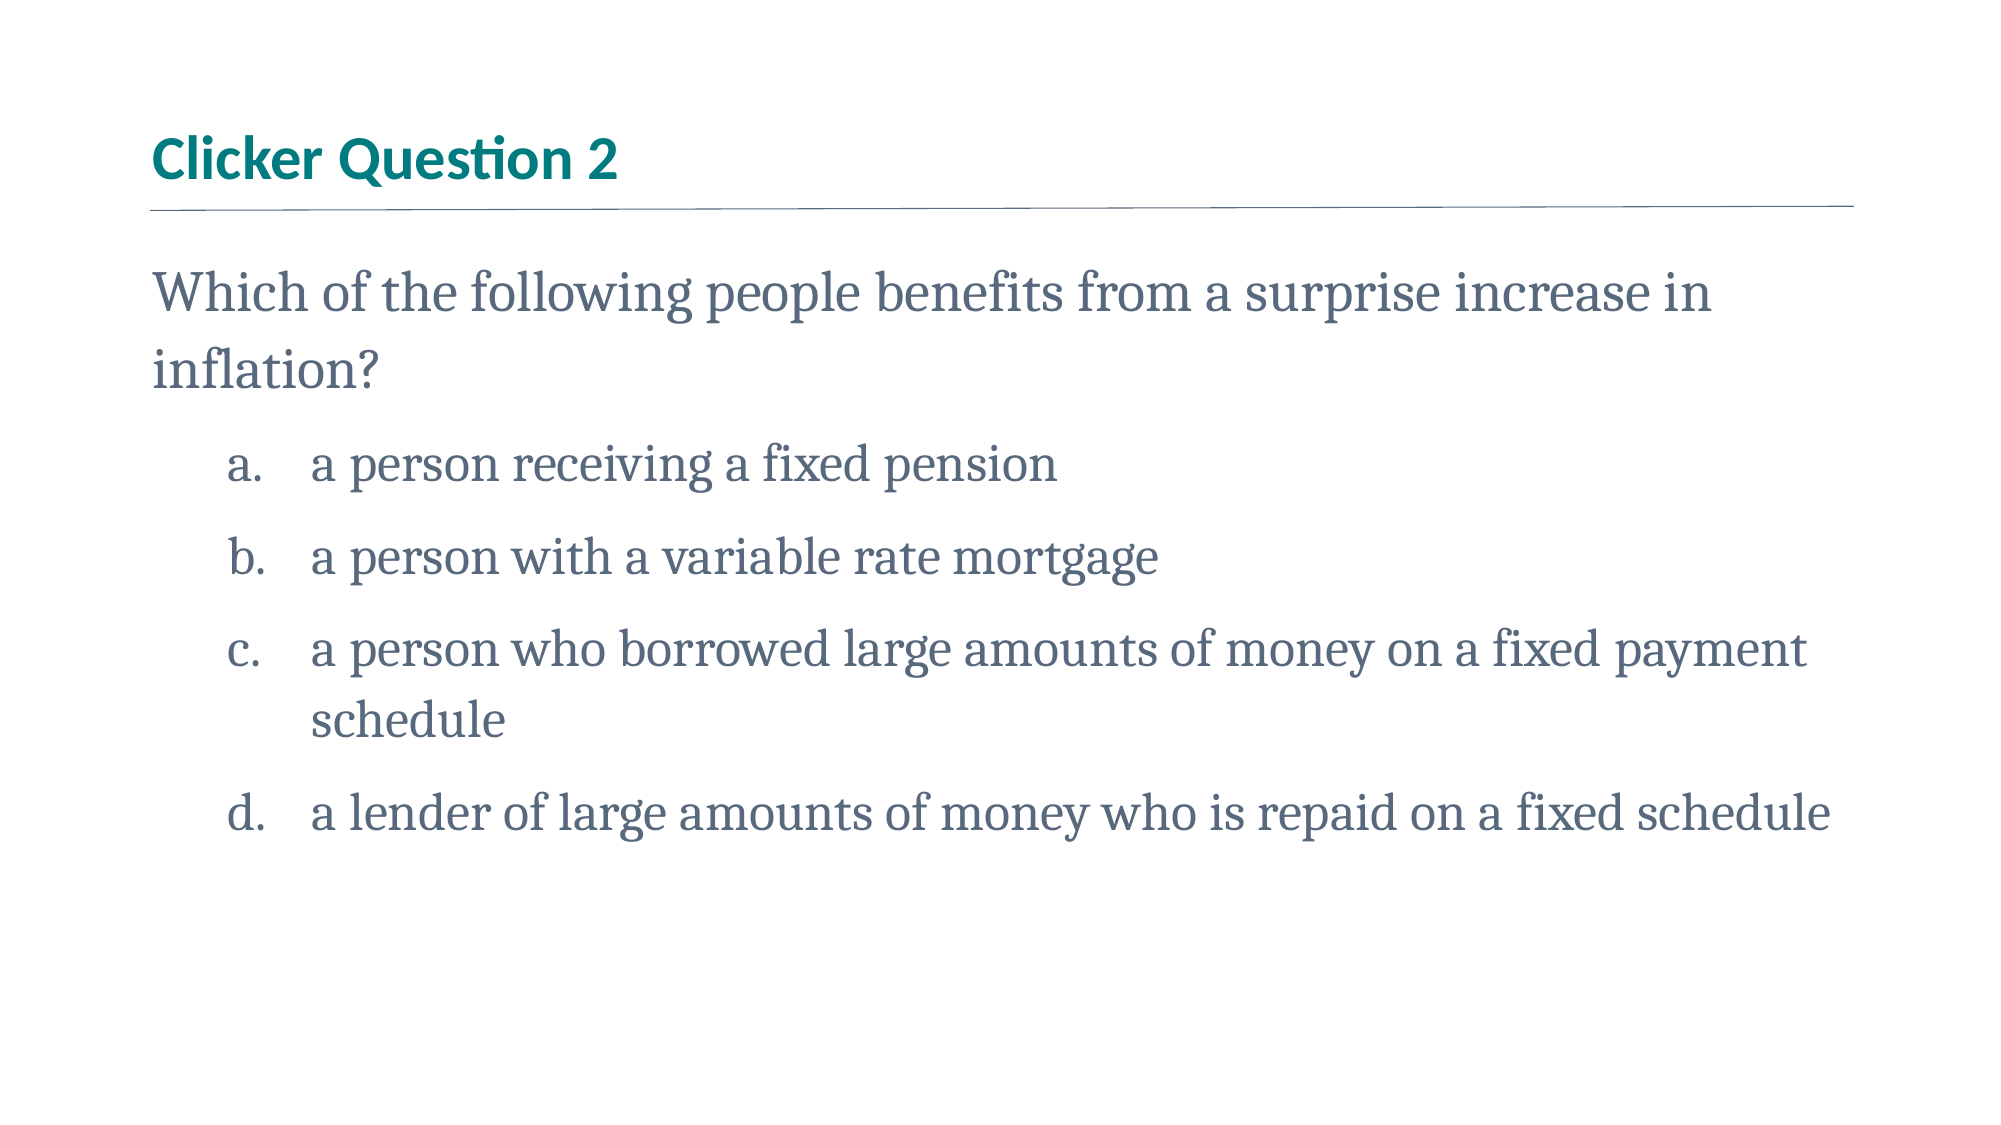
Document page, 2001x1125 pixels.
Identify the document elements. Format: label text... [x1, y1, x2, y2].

title Clicker Question 2 [137, 107, 1863, 211]
list Which of the following people benefits from a surprise increase in inflation? a person receiving a fixed pension a person with a variable rate mortgage a person who borrowed large amounts of money on a fixed payment schedule a lender of large amounts of money who is repaid on a fixed schedule [137, 238, 1863, 1020]
